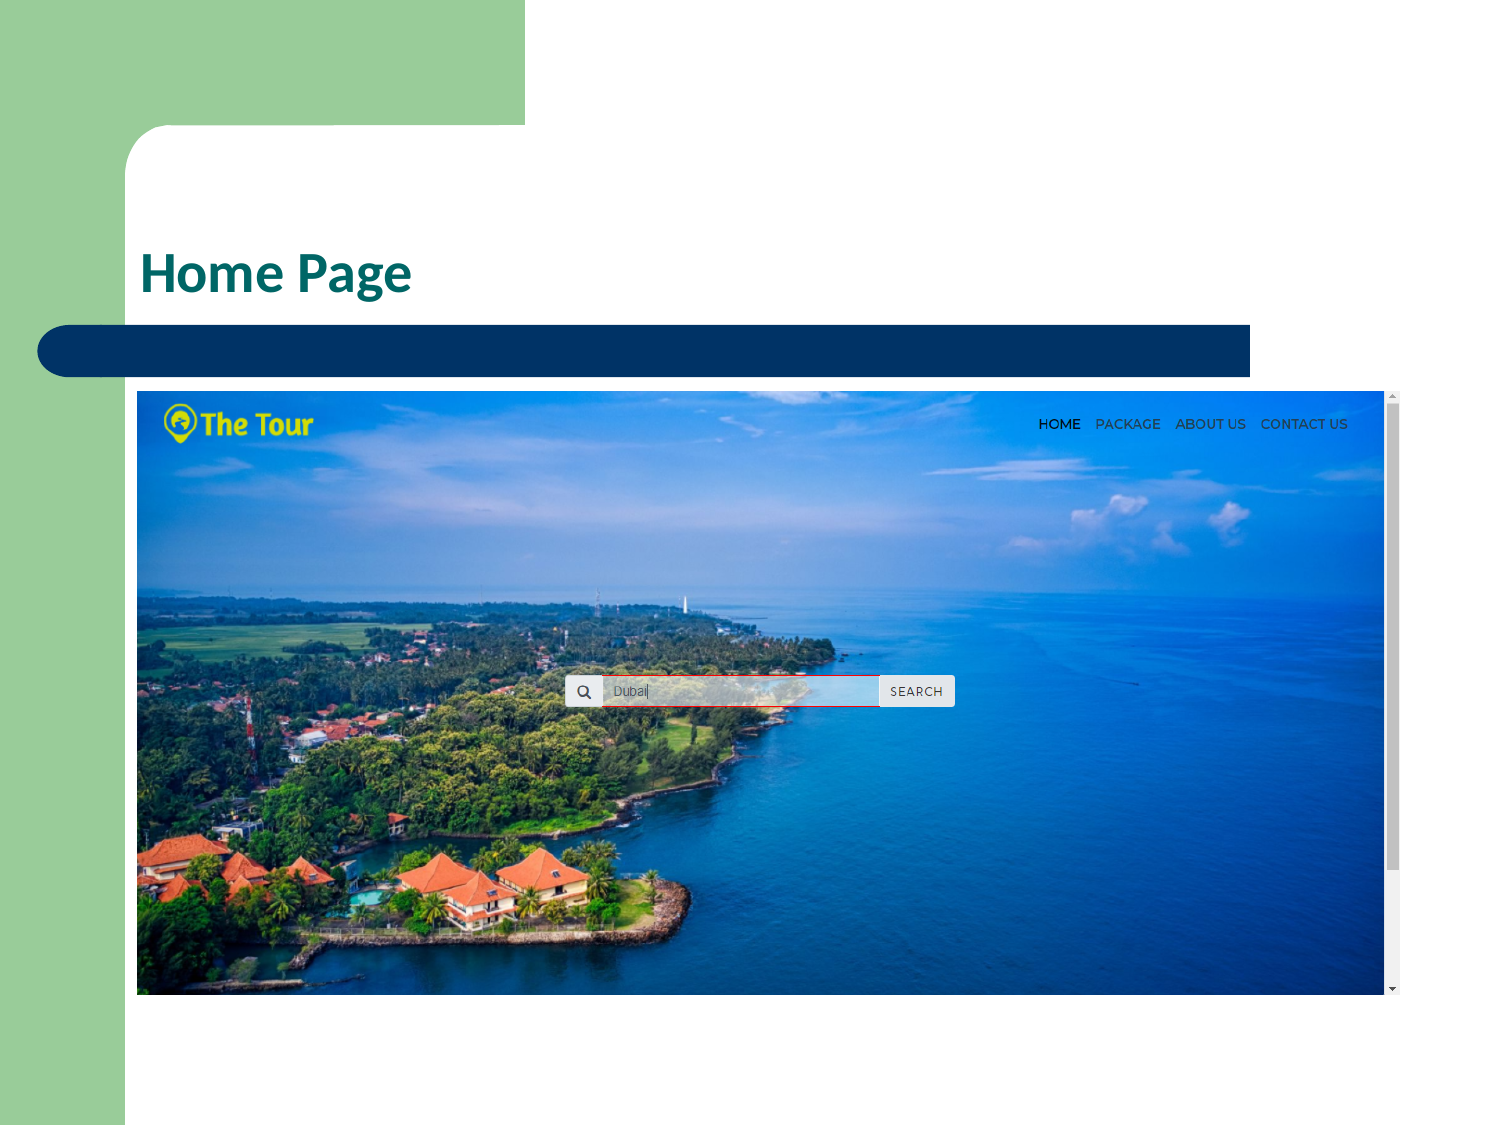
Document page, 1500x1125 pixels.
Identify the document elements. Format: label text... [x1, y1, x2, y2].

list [137, 391, 1400, 995]
title Home Page [124, 124, 1426, 313]
